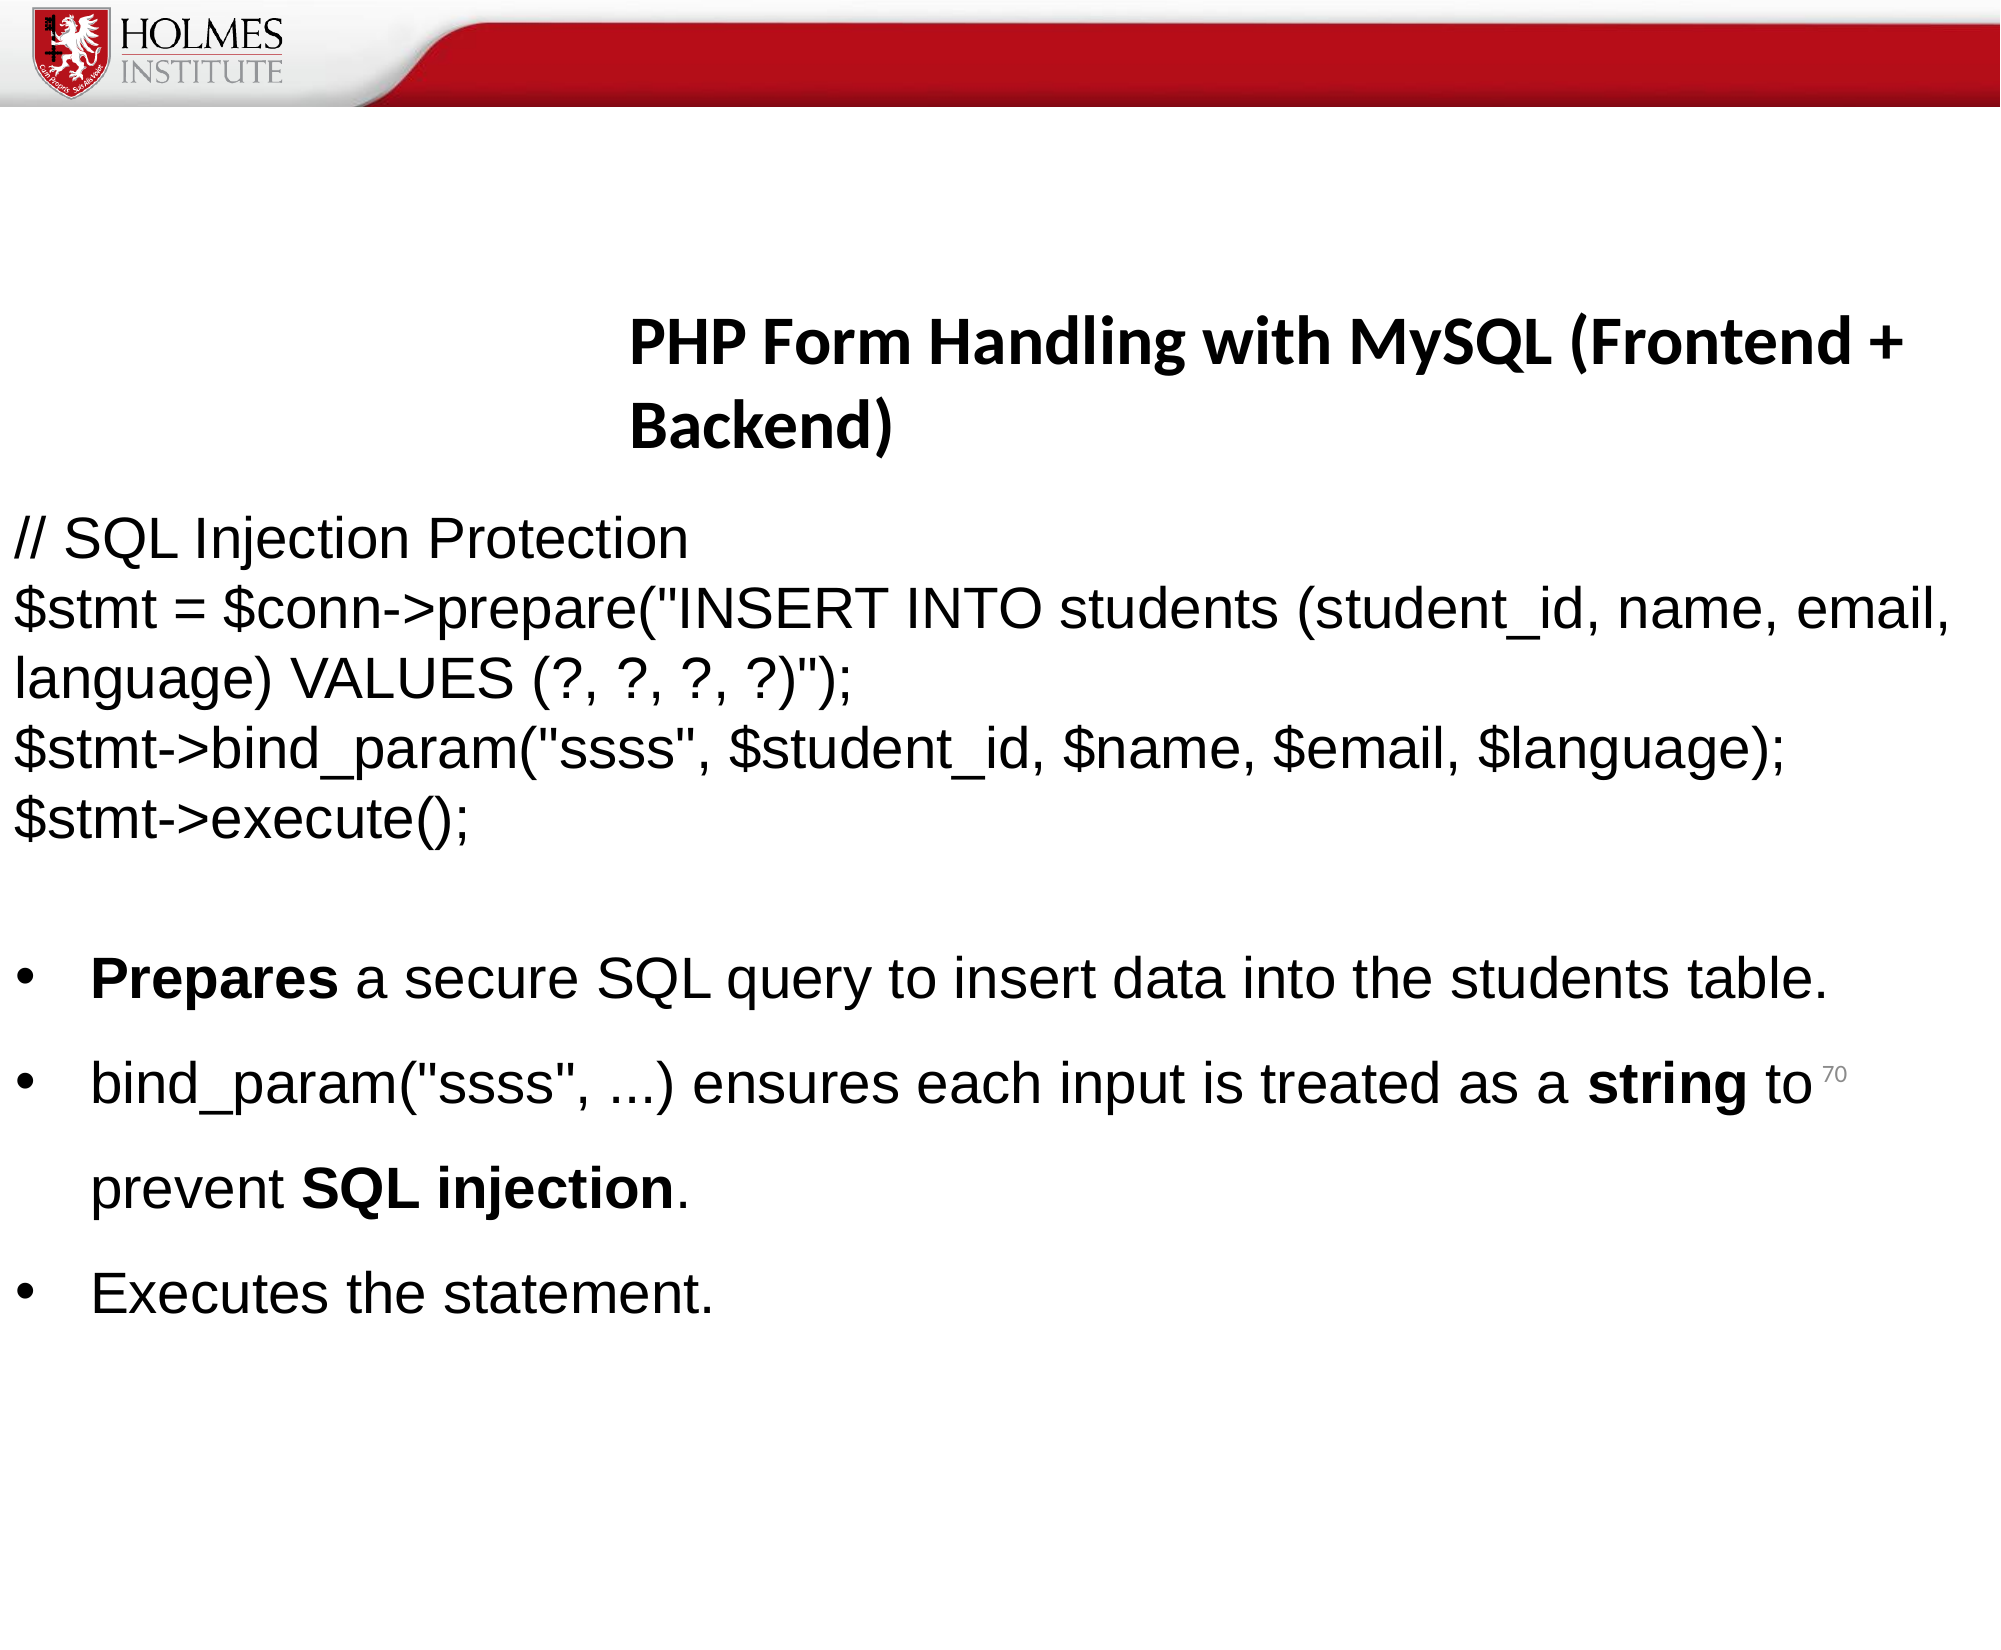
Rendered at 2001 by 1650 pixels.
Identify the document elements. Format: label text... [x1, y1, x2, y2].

text_box // SQL Injection Protection $stmt = $conn->prepare("INSERT INTO students (student_id, name, email, language) VALUES (?, ?, ?, ?)"); $stmt->bind_param("ssss", $student_id, $name, $email, $language); $stmt->execute(); [0, 493, 2000, 858]
title PHP Form Handling with MySQL (Frontend + Backend) [629, 295, 1925, 463]
text_box Prepares a secure SQL query to insert data into the students table. bind_param("ssss", ...) ensures each input is treated as a string to prevent SQL injection. Executes the statement. [0, 897, 2000, 1333]
picture [0, 0, 2000, 107]
